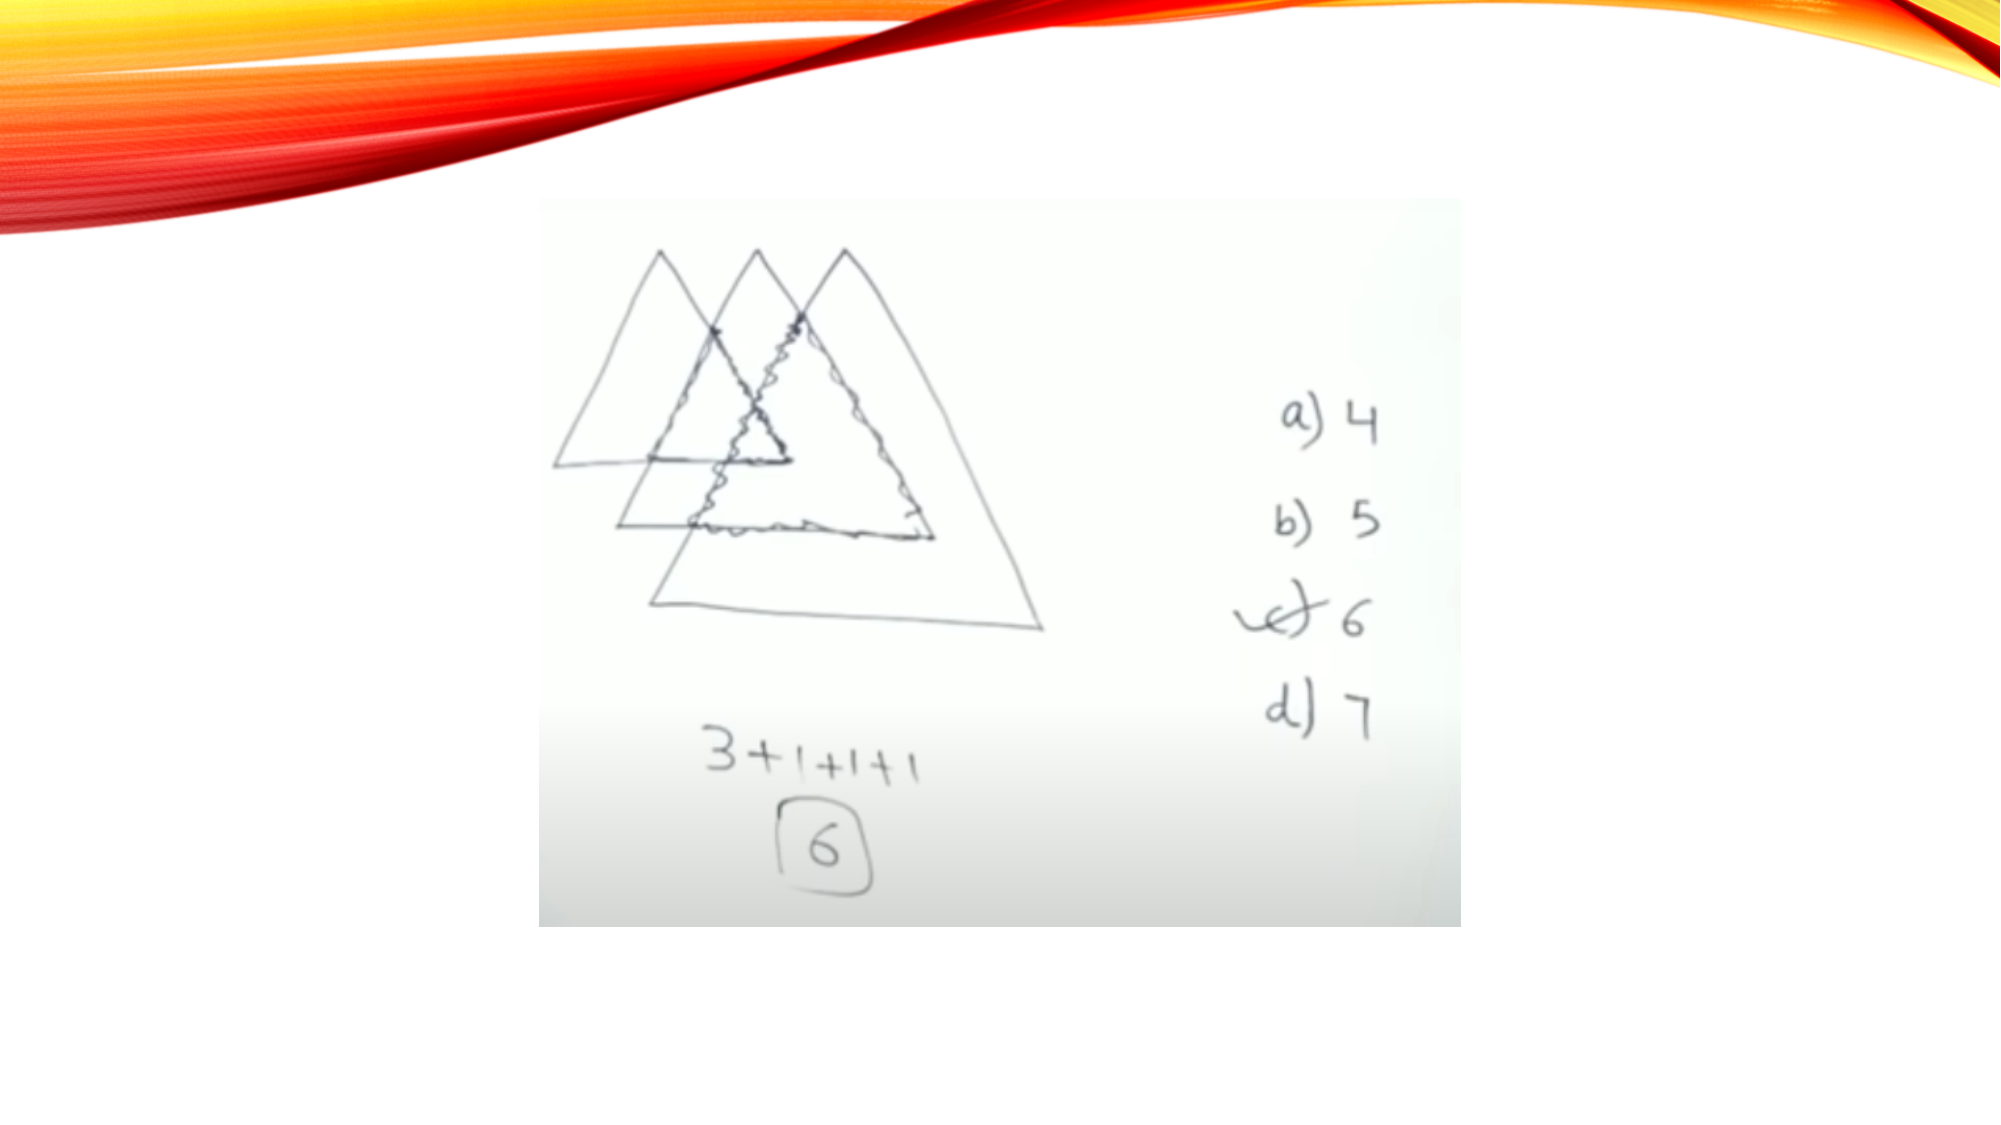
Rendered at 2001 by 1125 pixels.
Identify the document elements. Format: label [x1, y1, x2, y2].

picture [0, 0, 2000, 927]
